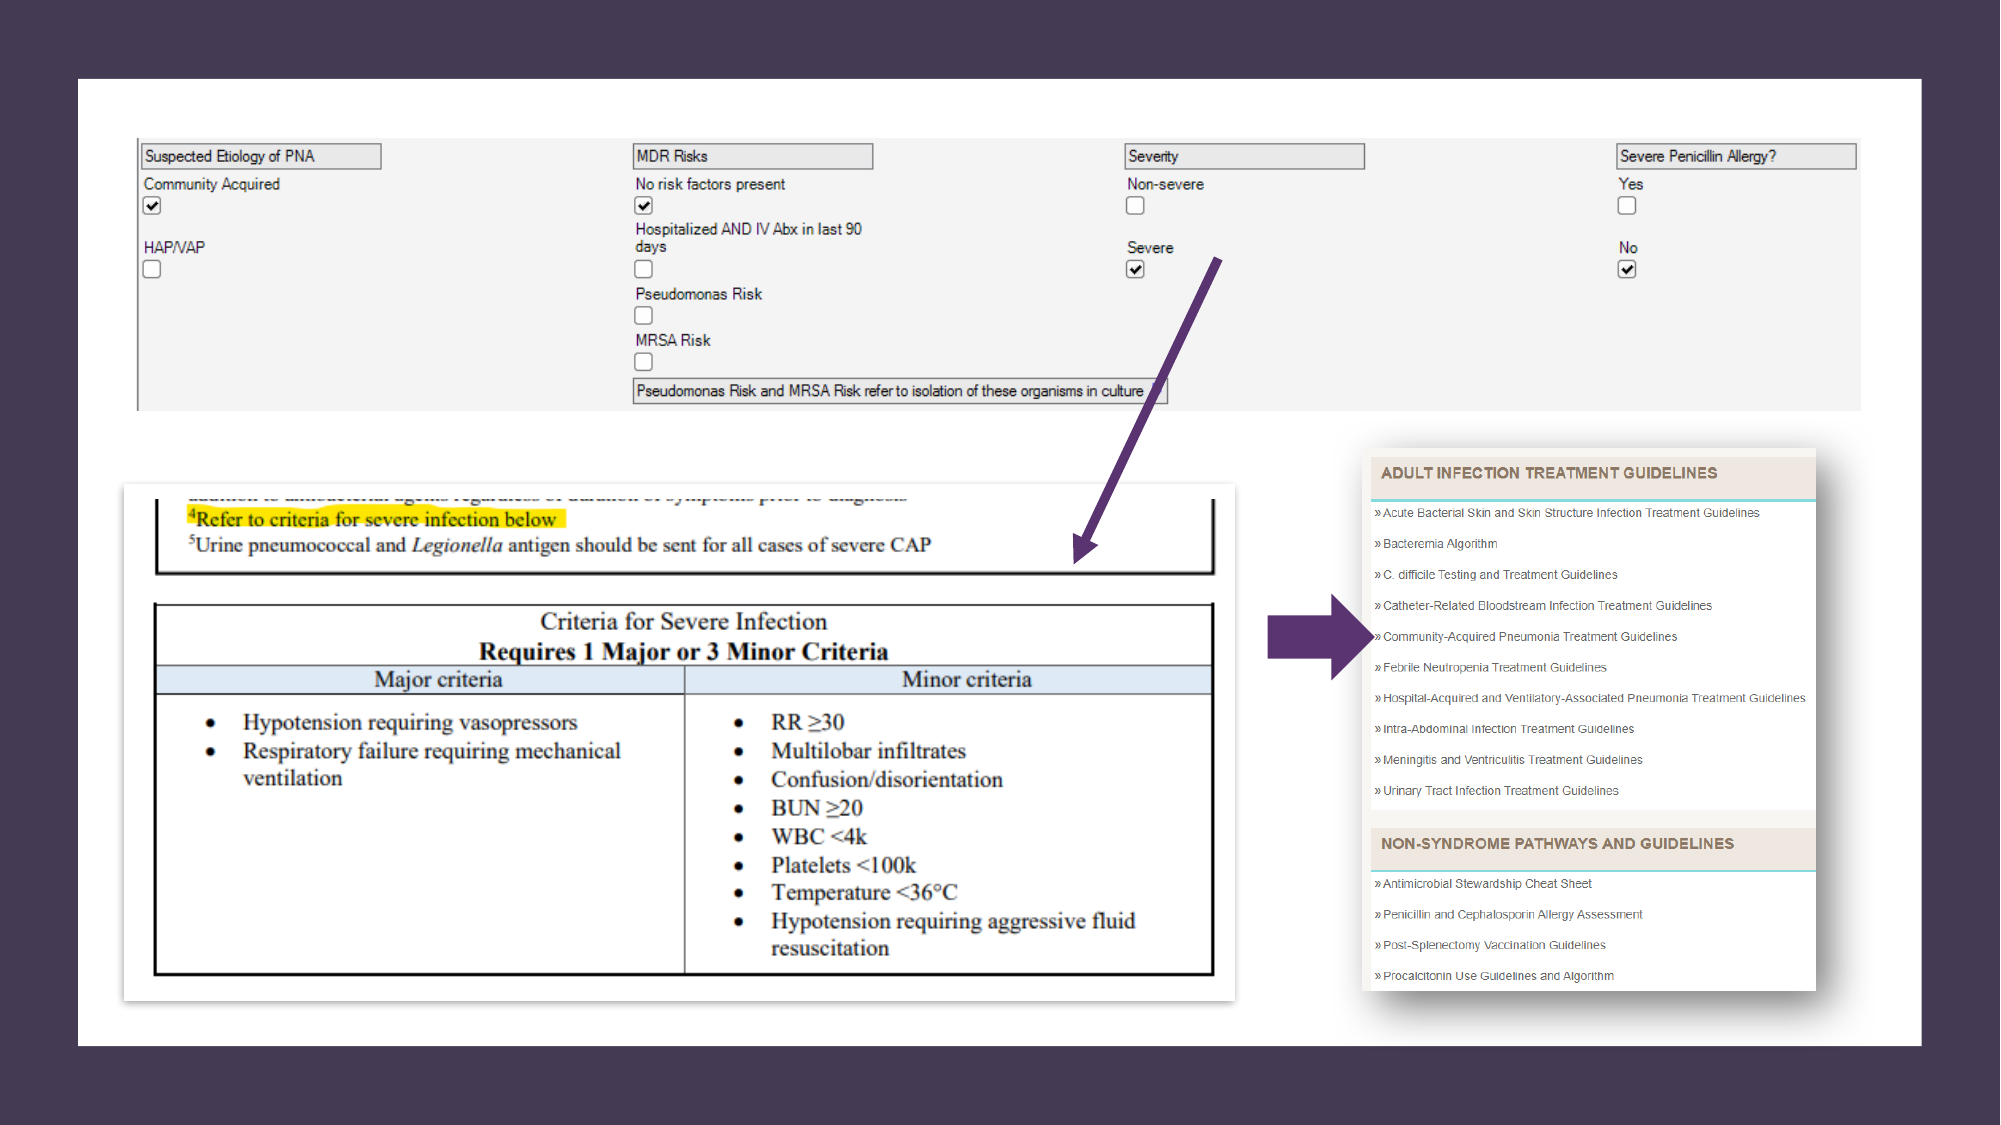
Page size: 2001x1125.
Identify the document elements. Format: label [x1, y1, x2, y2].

picture [136, 138, 1861, 411]
text_box [1267, 448, 1816, 991]
text_box [1073, 258, 1219, 565]
picture [138, 498, 1221, 986]
text_box [77, 78, 1923, 1047]
text_box [0, 0, 2000, 1125]
